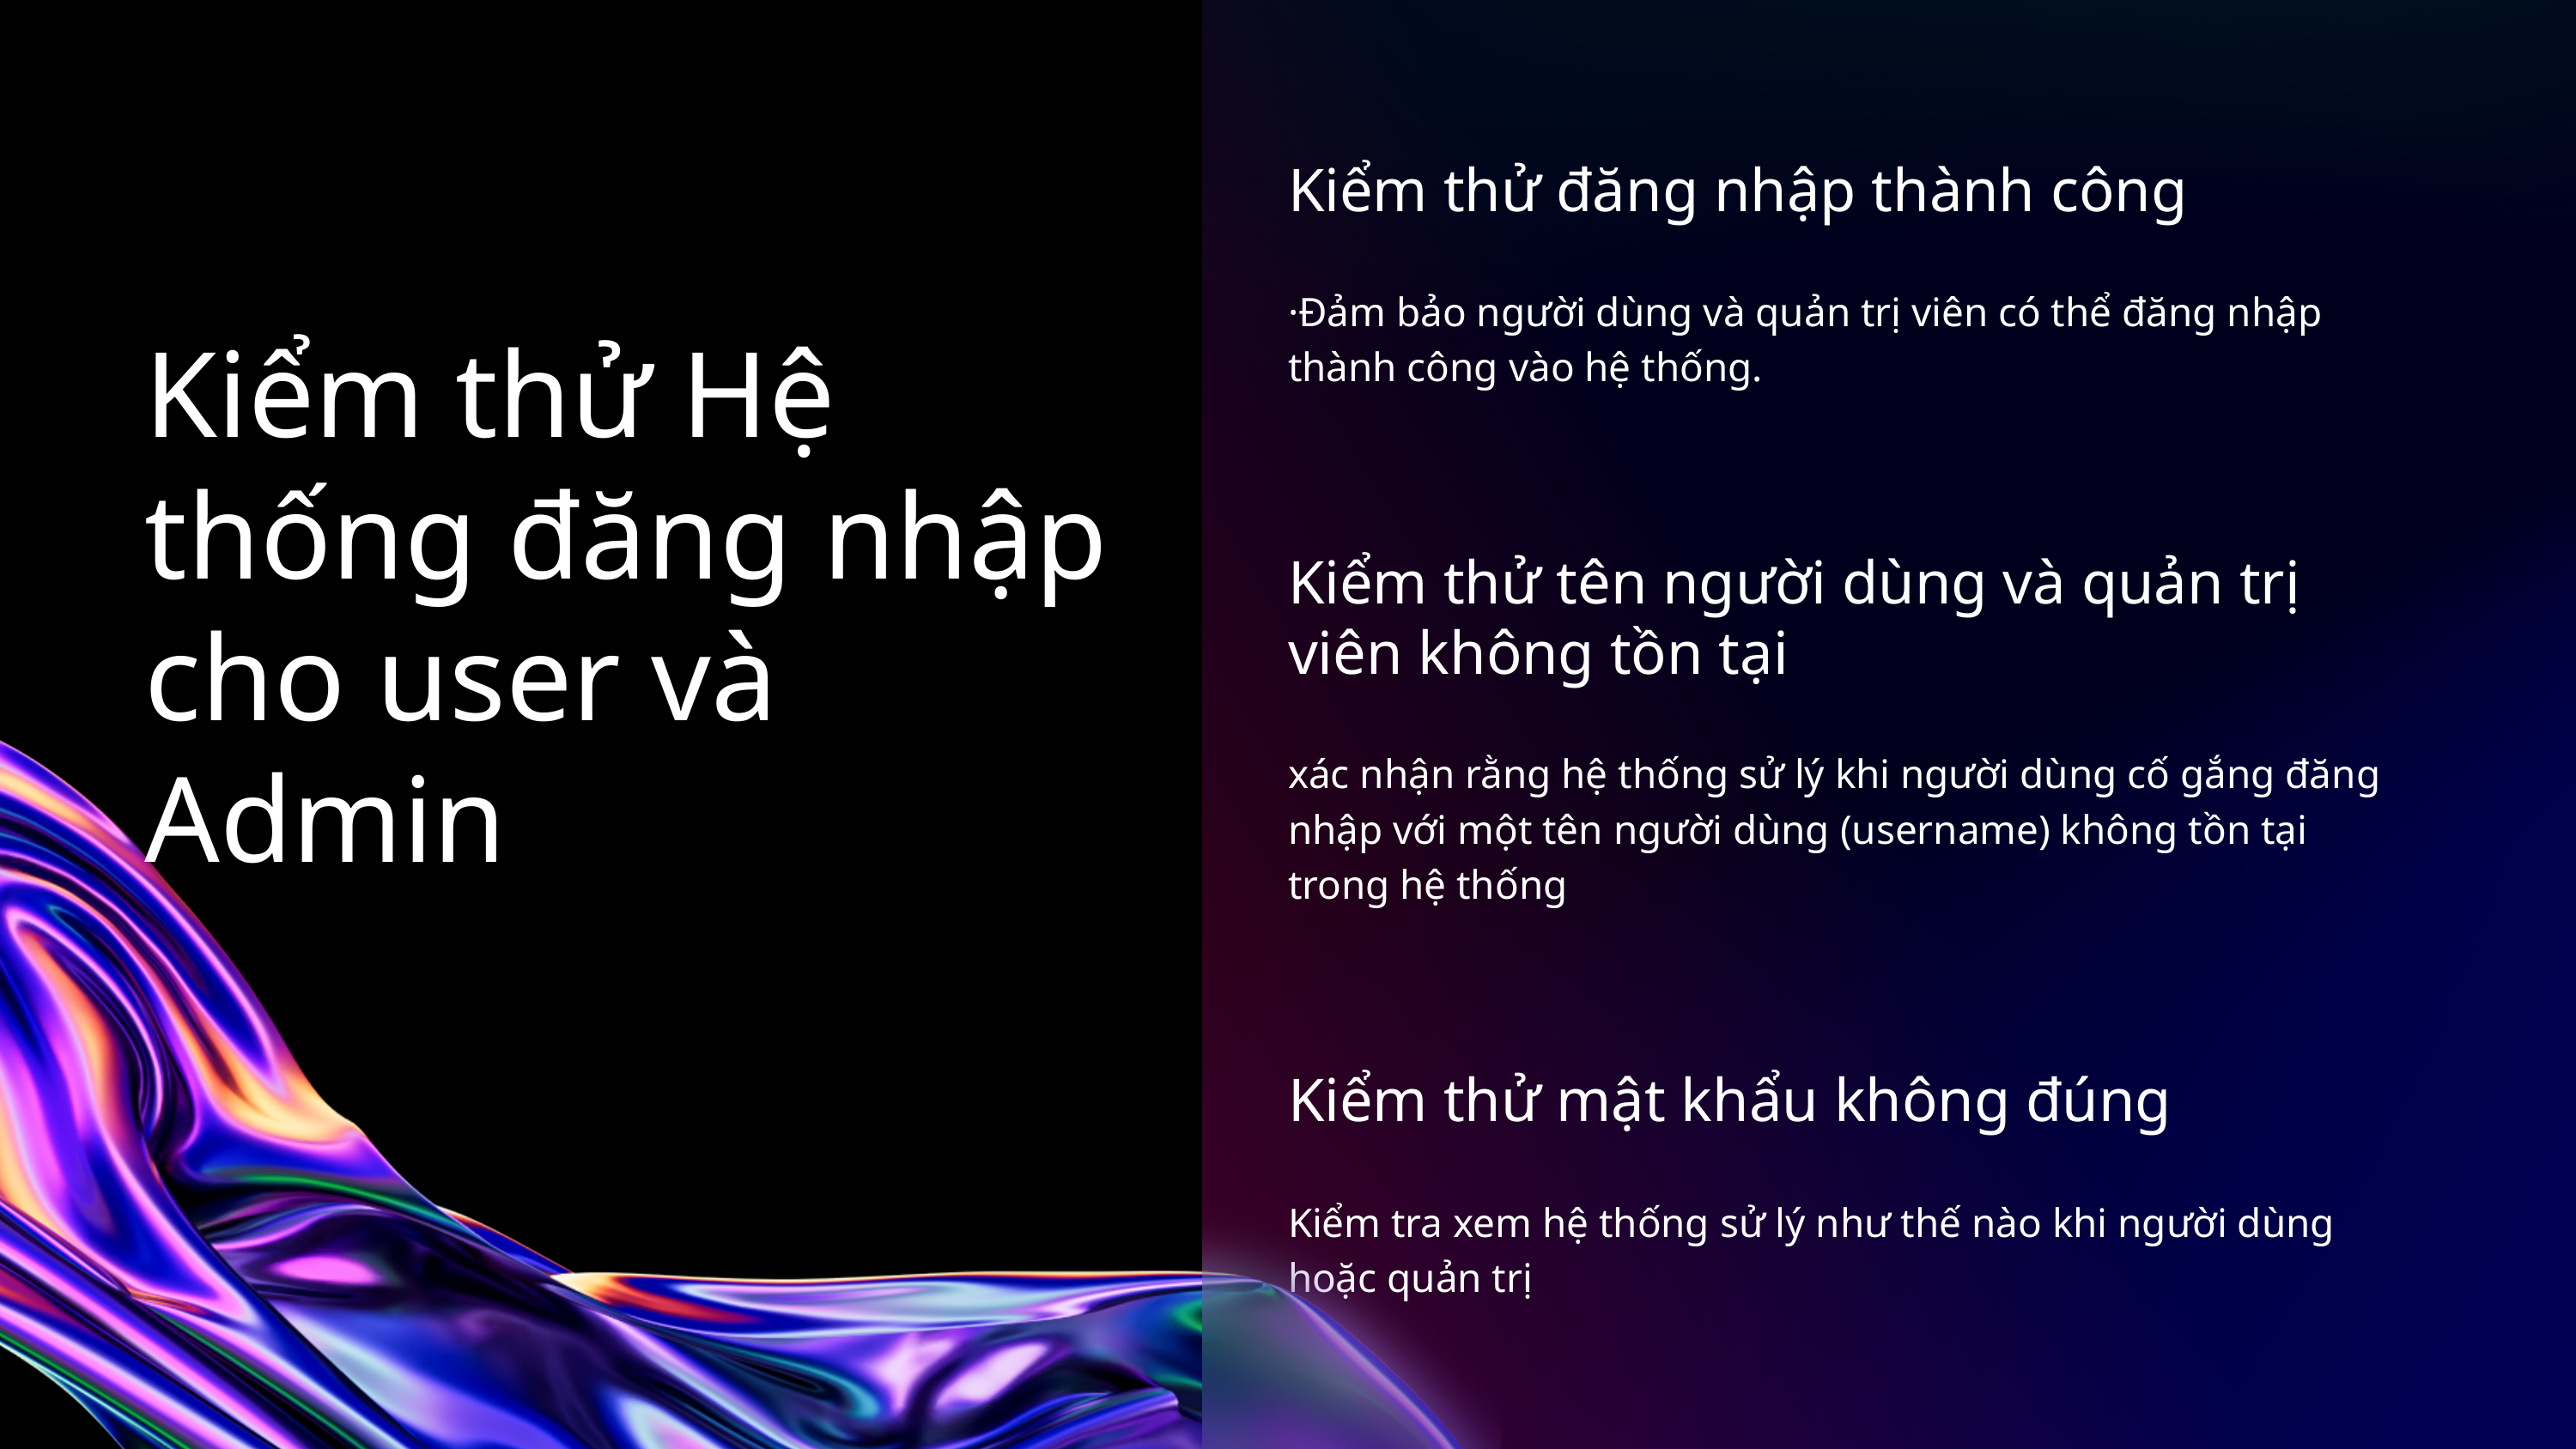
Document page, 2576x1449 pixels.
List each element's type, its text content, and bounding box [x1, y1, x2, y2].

text_box Kiểm thử Hệ thống đăng nhập cho user và Admin [144, 318, 1159, 1028]
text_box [1201, 0, 2576, 1449]
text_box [1287, 544, 2413, 903]
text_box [1287, 152, 2413, 386]
text_box [0, 724, 1198, 1449]
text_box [1287, 1062, 2413, 1297]
